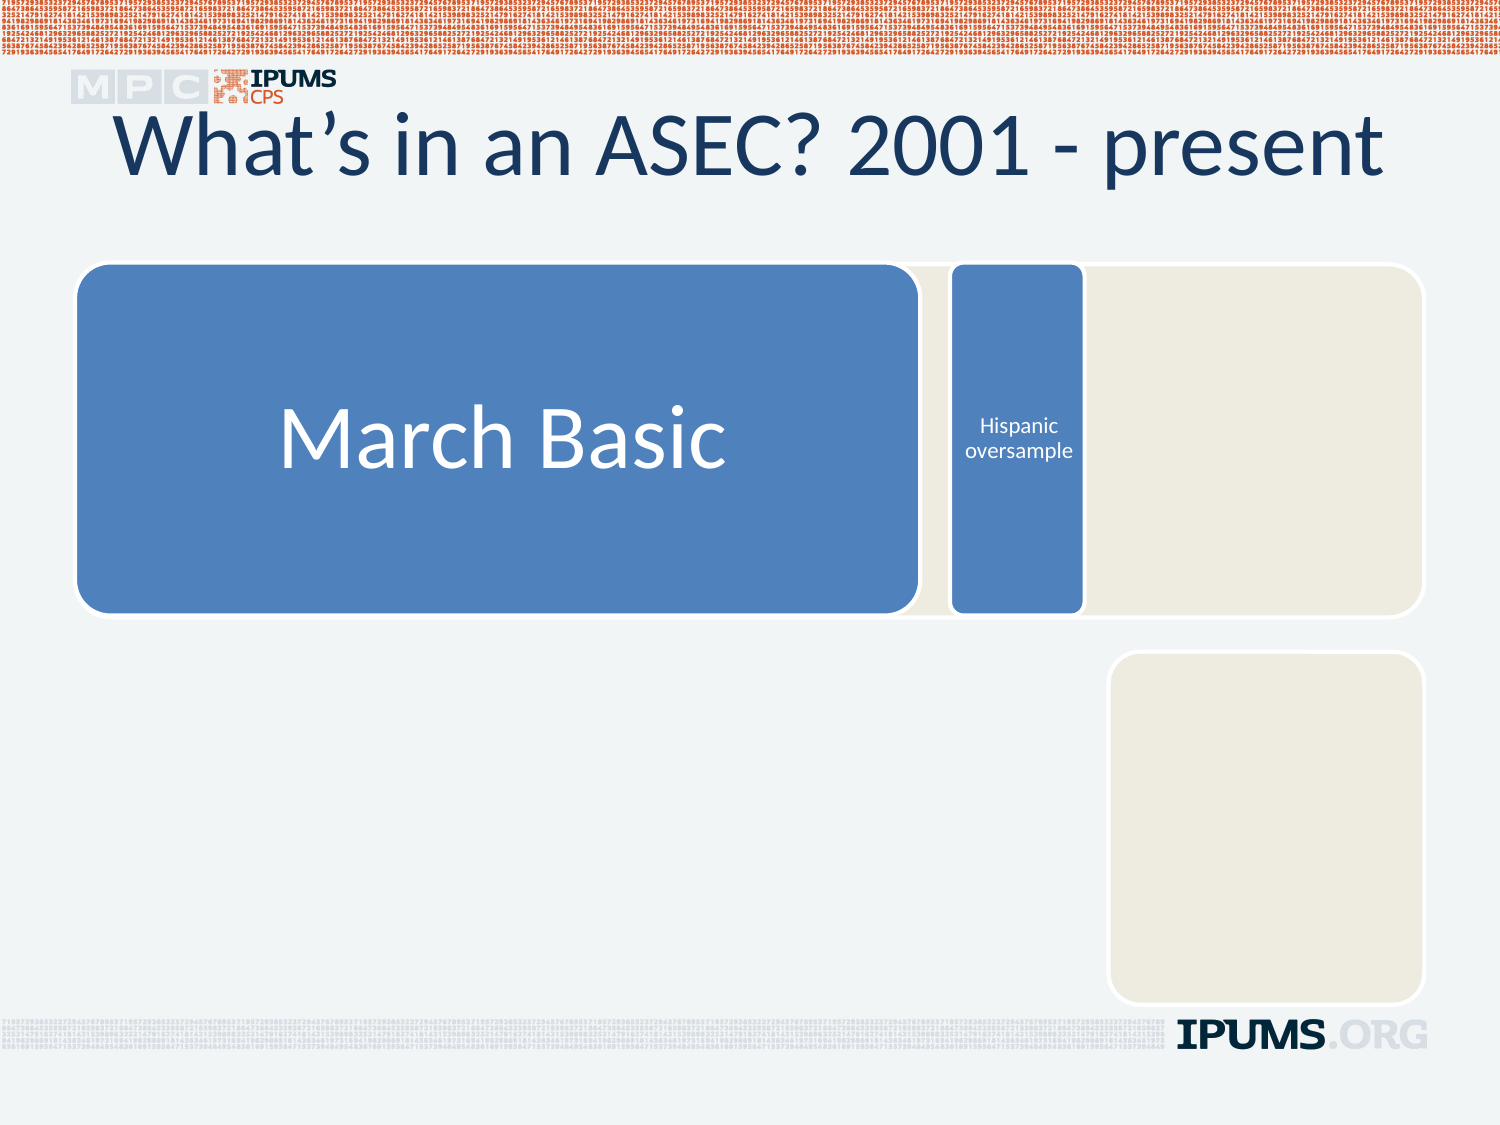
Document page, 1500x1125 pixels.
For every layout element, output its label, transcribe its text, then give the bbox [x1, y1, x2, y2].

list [74, 262, 1426, 1006]
title What’s in an ASEC? 2001 - present [75, 45, 1425, 233]
picture [0, 0, 1500, 1125]
